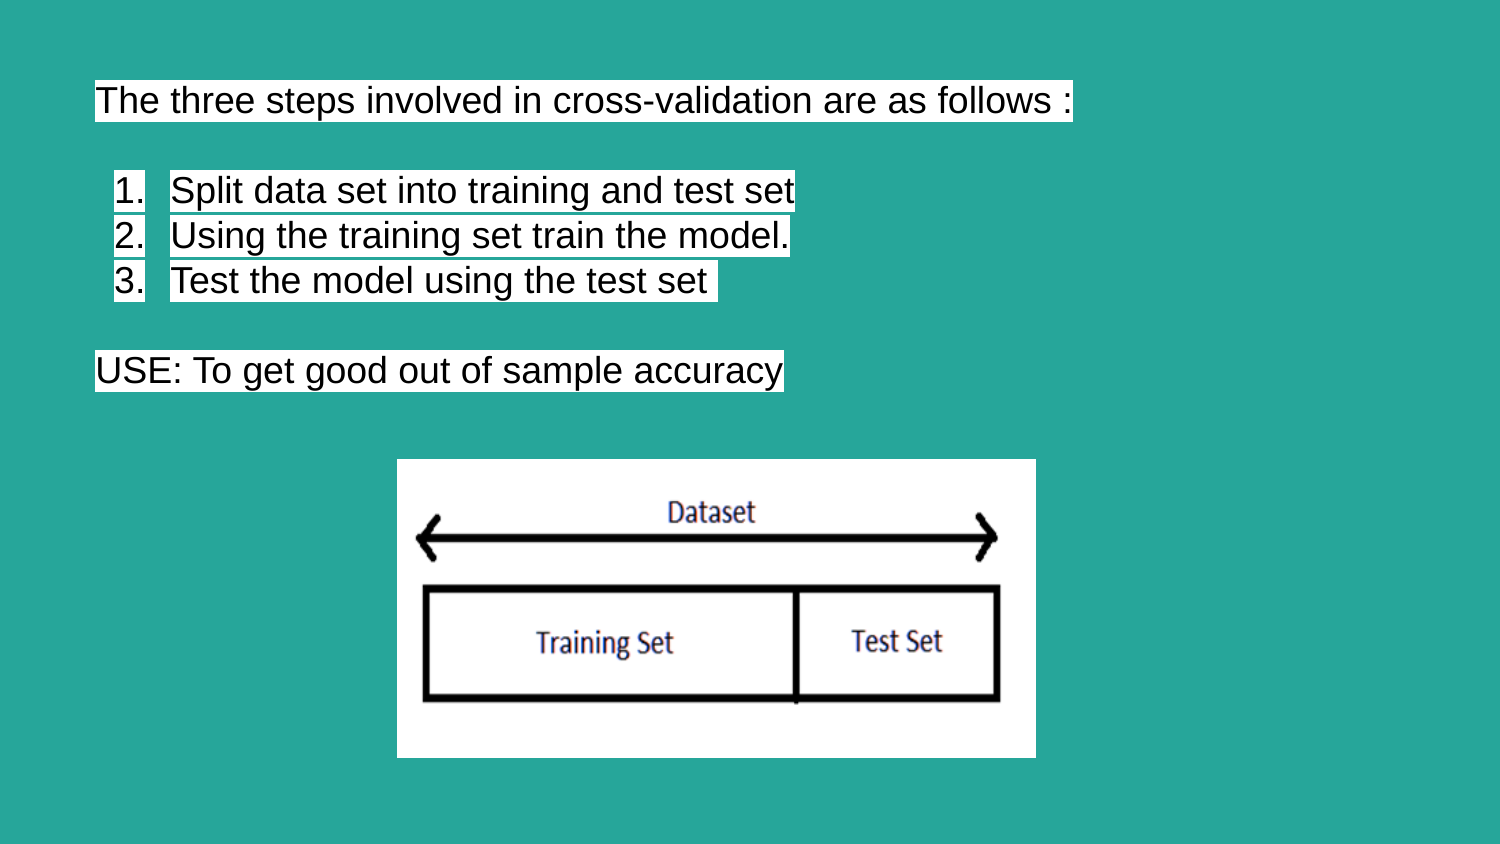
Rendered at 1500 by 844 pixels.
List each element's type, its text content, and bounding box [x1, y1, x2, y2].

title The three steps involved in cross-validation are as follows : Split data set into training and test set Using the training set train the model. Test the model using the test set USE: To get good out of sample accuracy [80, 86, 1353, 472]
picture [397, 459, 1036, 759]
